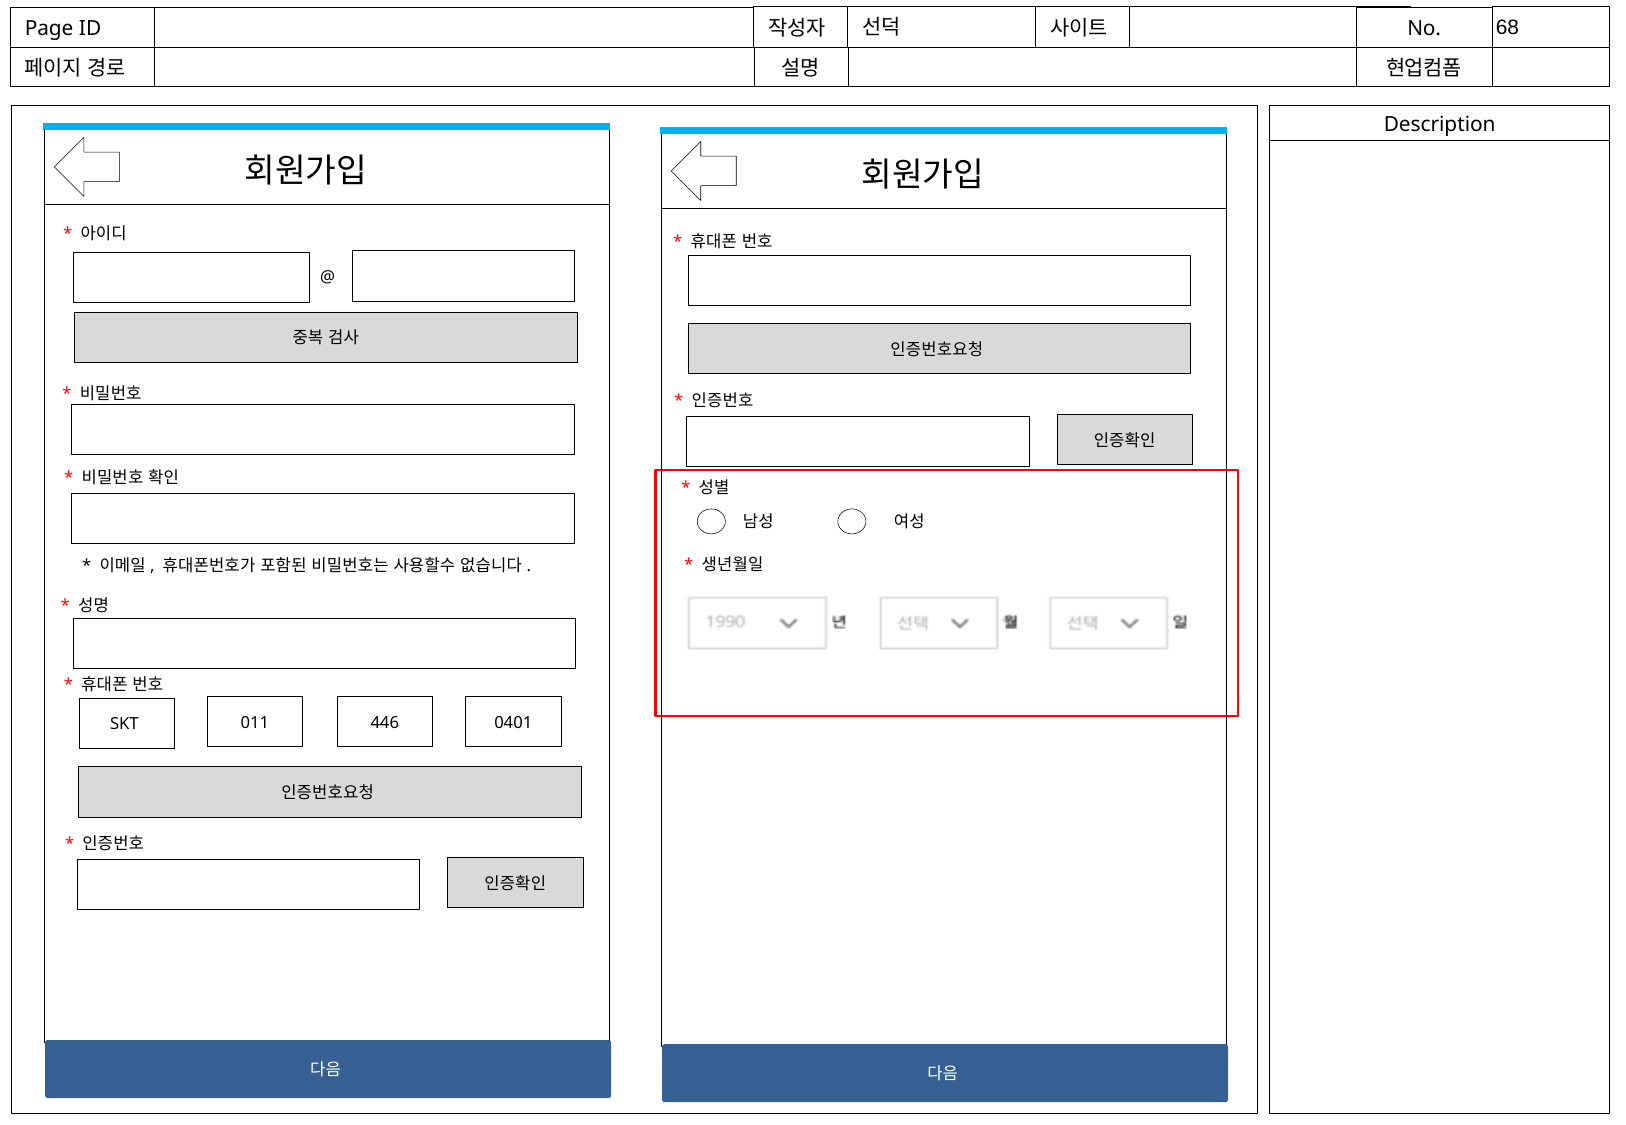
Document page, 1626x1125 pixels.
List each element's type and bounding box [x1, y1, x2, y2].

text_box [653, 127, 1240, 1105]
picture [674, 589, 1206, 661]
text_box [42, 123, 614, 1101]
